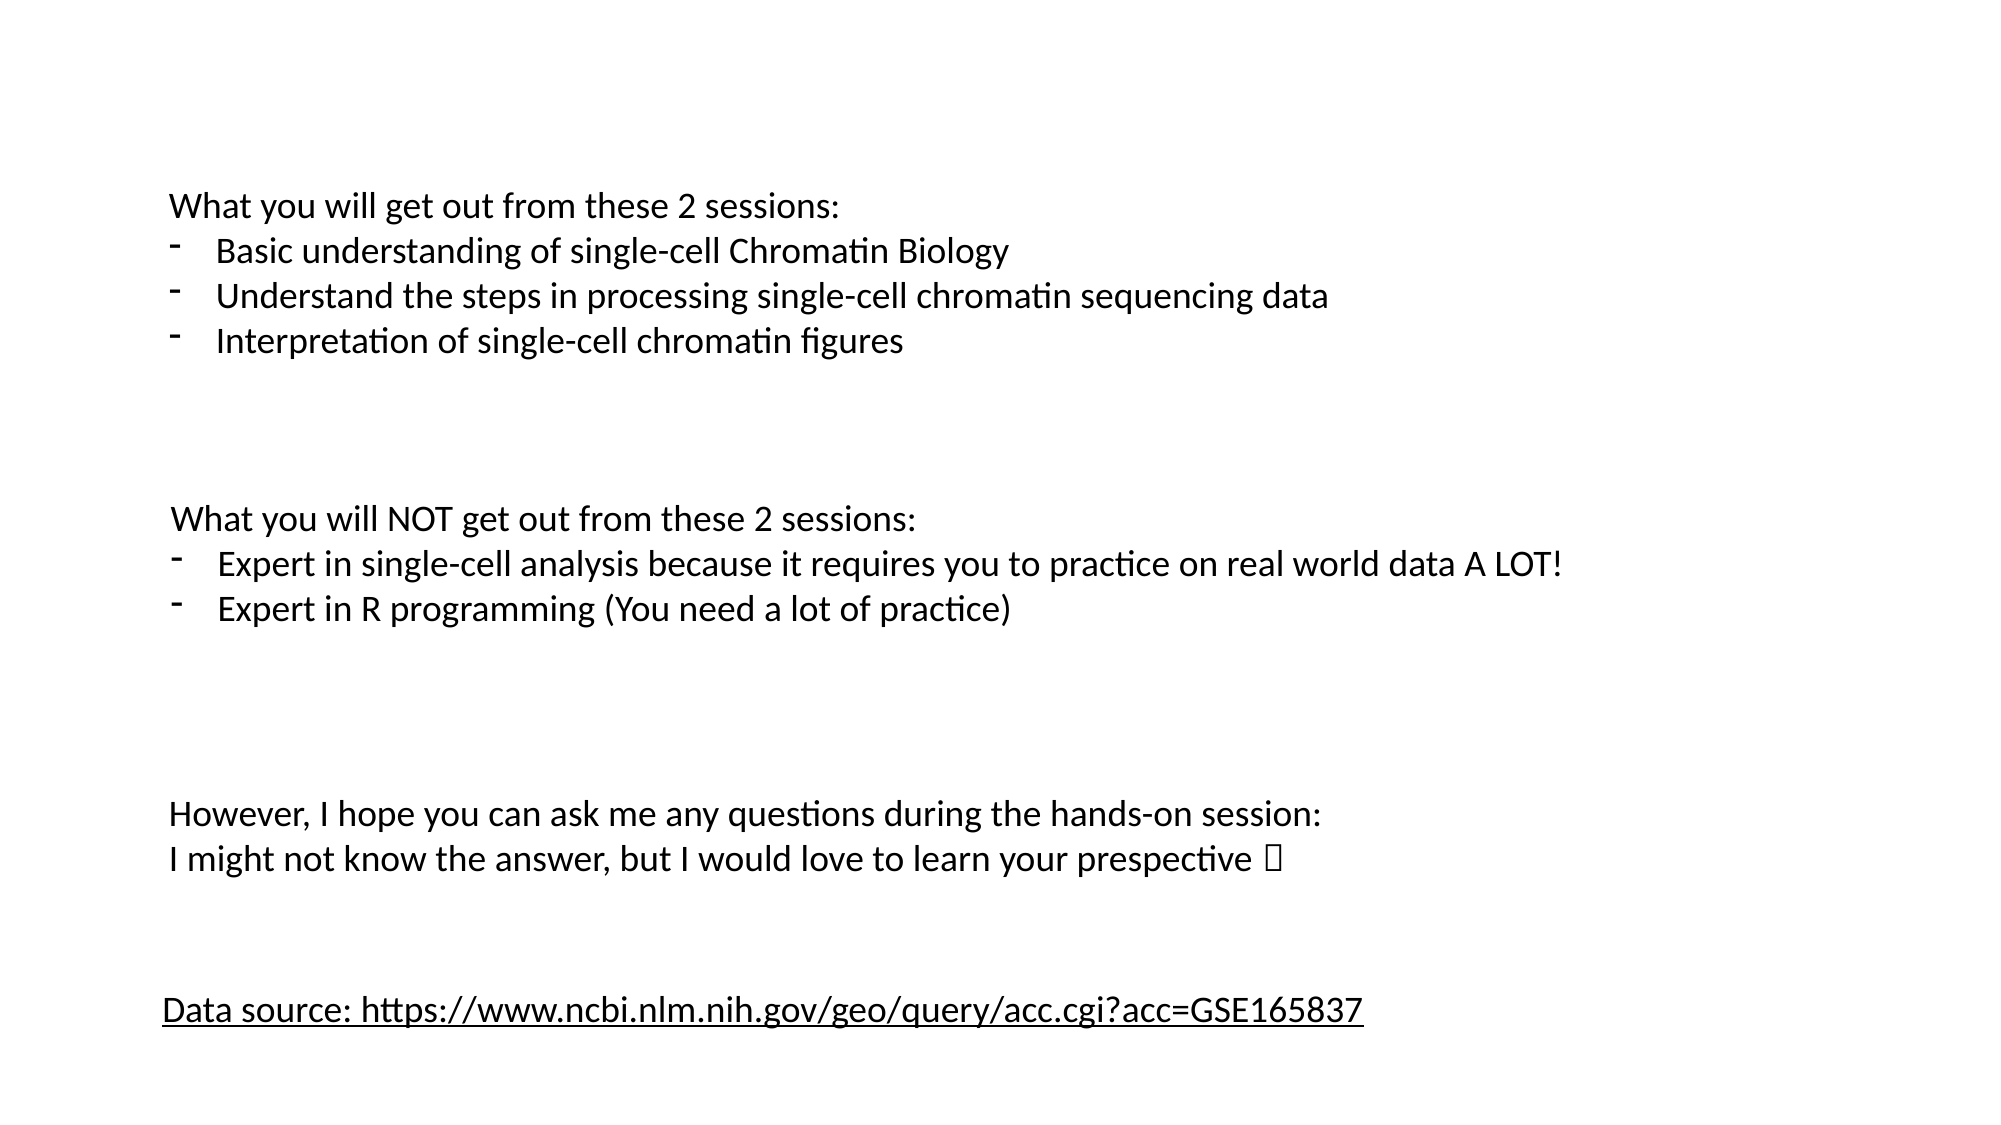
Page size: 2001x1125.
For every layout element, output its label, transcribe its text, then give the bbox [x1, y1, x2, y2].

text_box What you will NOT get out from these 2 sessions: Expert in single-cell analysis because it requires you to practice on real world data A LOT! Expert in R programming (You need a lot of practice) [155, 486, 1581, 637]
text_box What you will get out from these 2 sessions: Basic understanding of single-cell Chromatin Biology Understand the steps in processing single-cell chromatin sequencing data Interpretation of single-cell chromatin figures [154, 173, 1346, 369]
text_box However, I hope you can ask me any questions during the hands-on session: I might not know the answer, but I would love to learn your prespective  [154, 781, 1339, 886]
text_box Data source: https://www.ncbi.nlm.nih.gov/geo/query/acc.cgi?acc=GSE165837 [147, 977, 1660, 1038]
